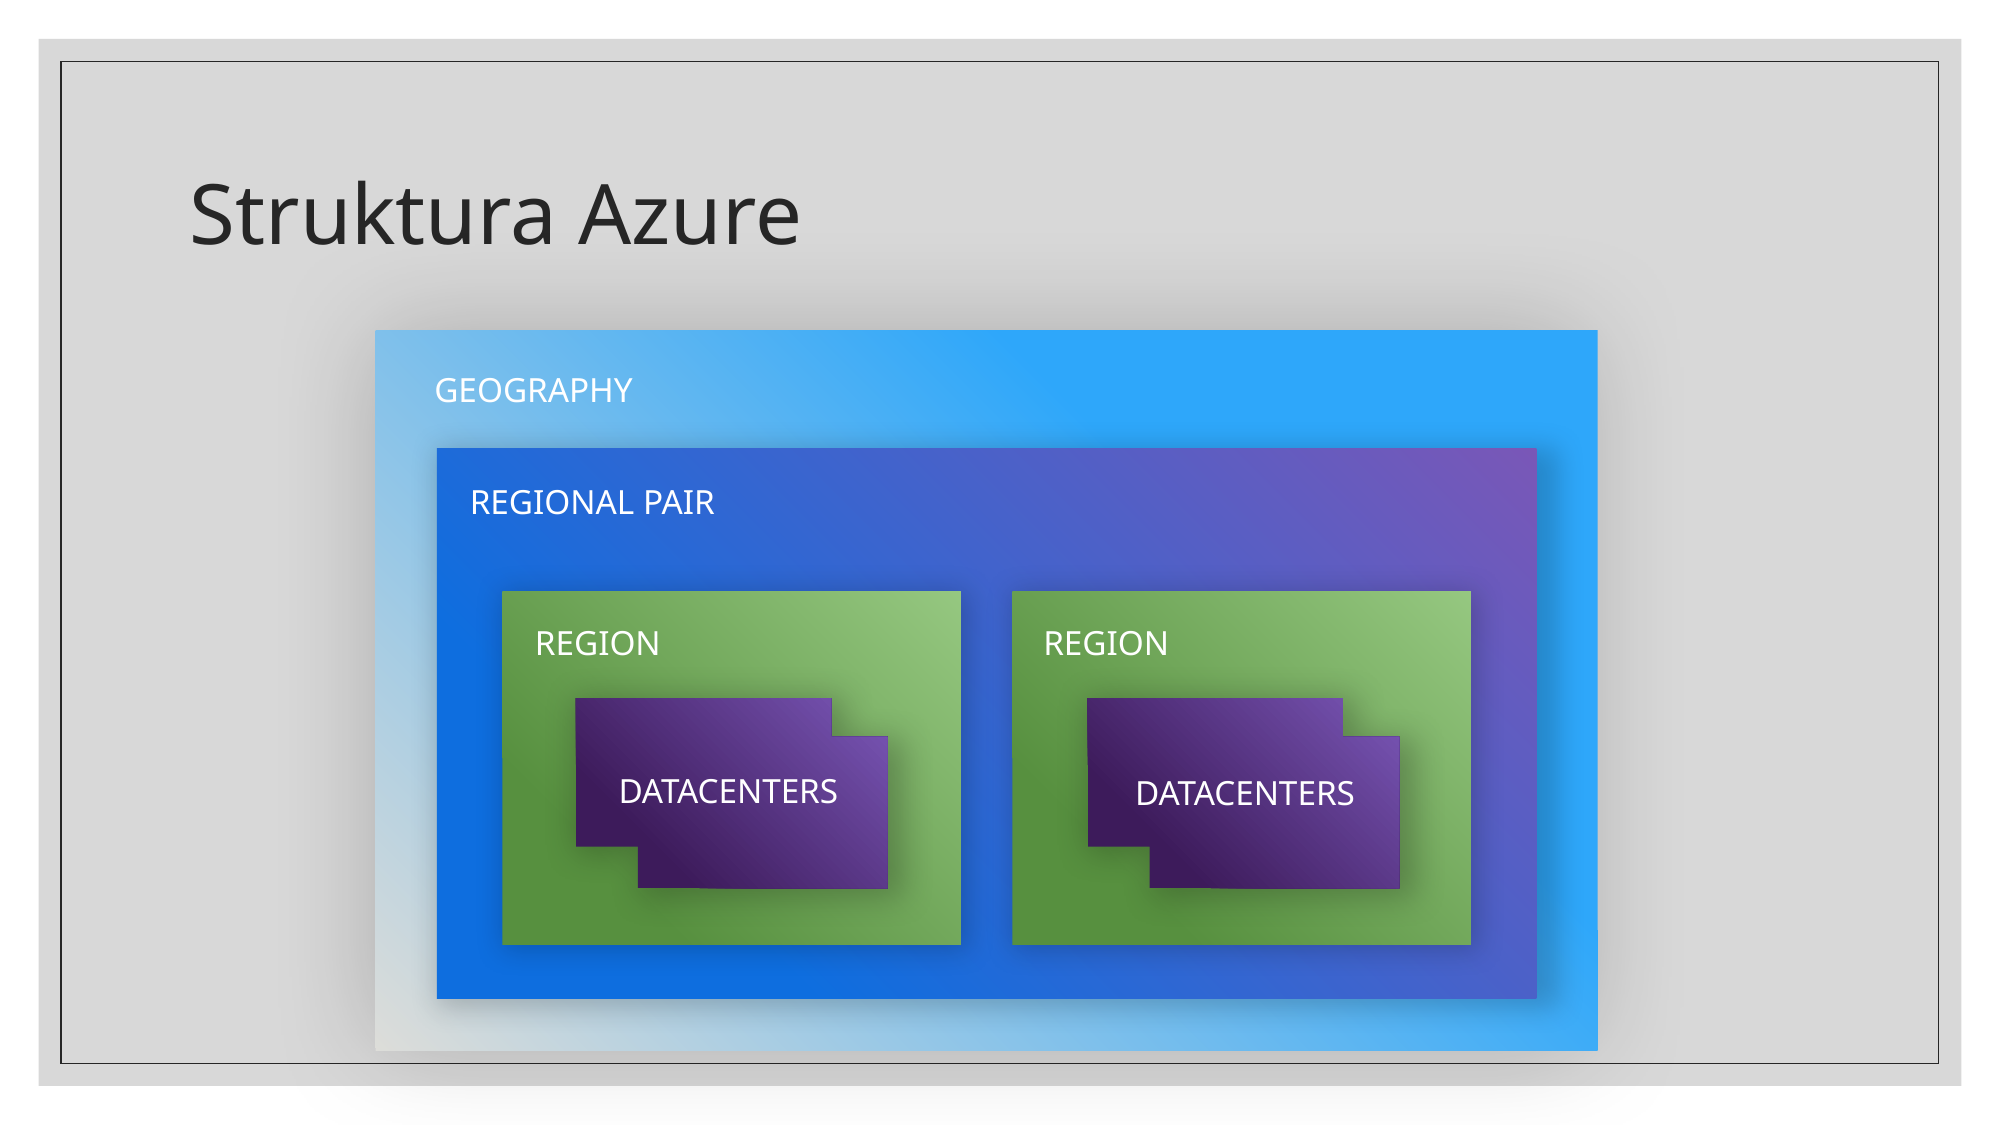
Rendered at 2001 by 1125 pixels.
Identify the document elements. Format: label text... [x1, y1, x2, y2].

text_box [375, 330, 1598, 1051]
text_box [436, 448, 1537, 999]
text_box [502, 591, 961, 945]
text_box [575, 697, 888, 889]
title Struktura Azure [174, 105, 1825, 331]
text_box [1012, 591, 1471, 945]
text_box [1087, 697, 1400, 889]
